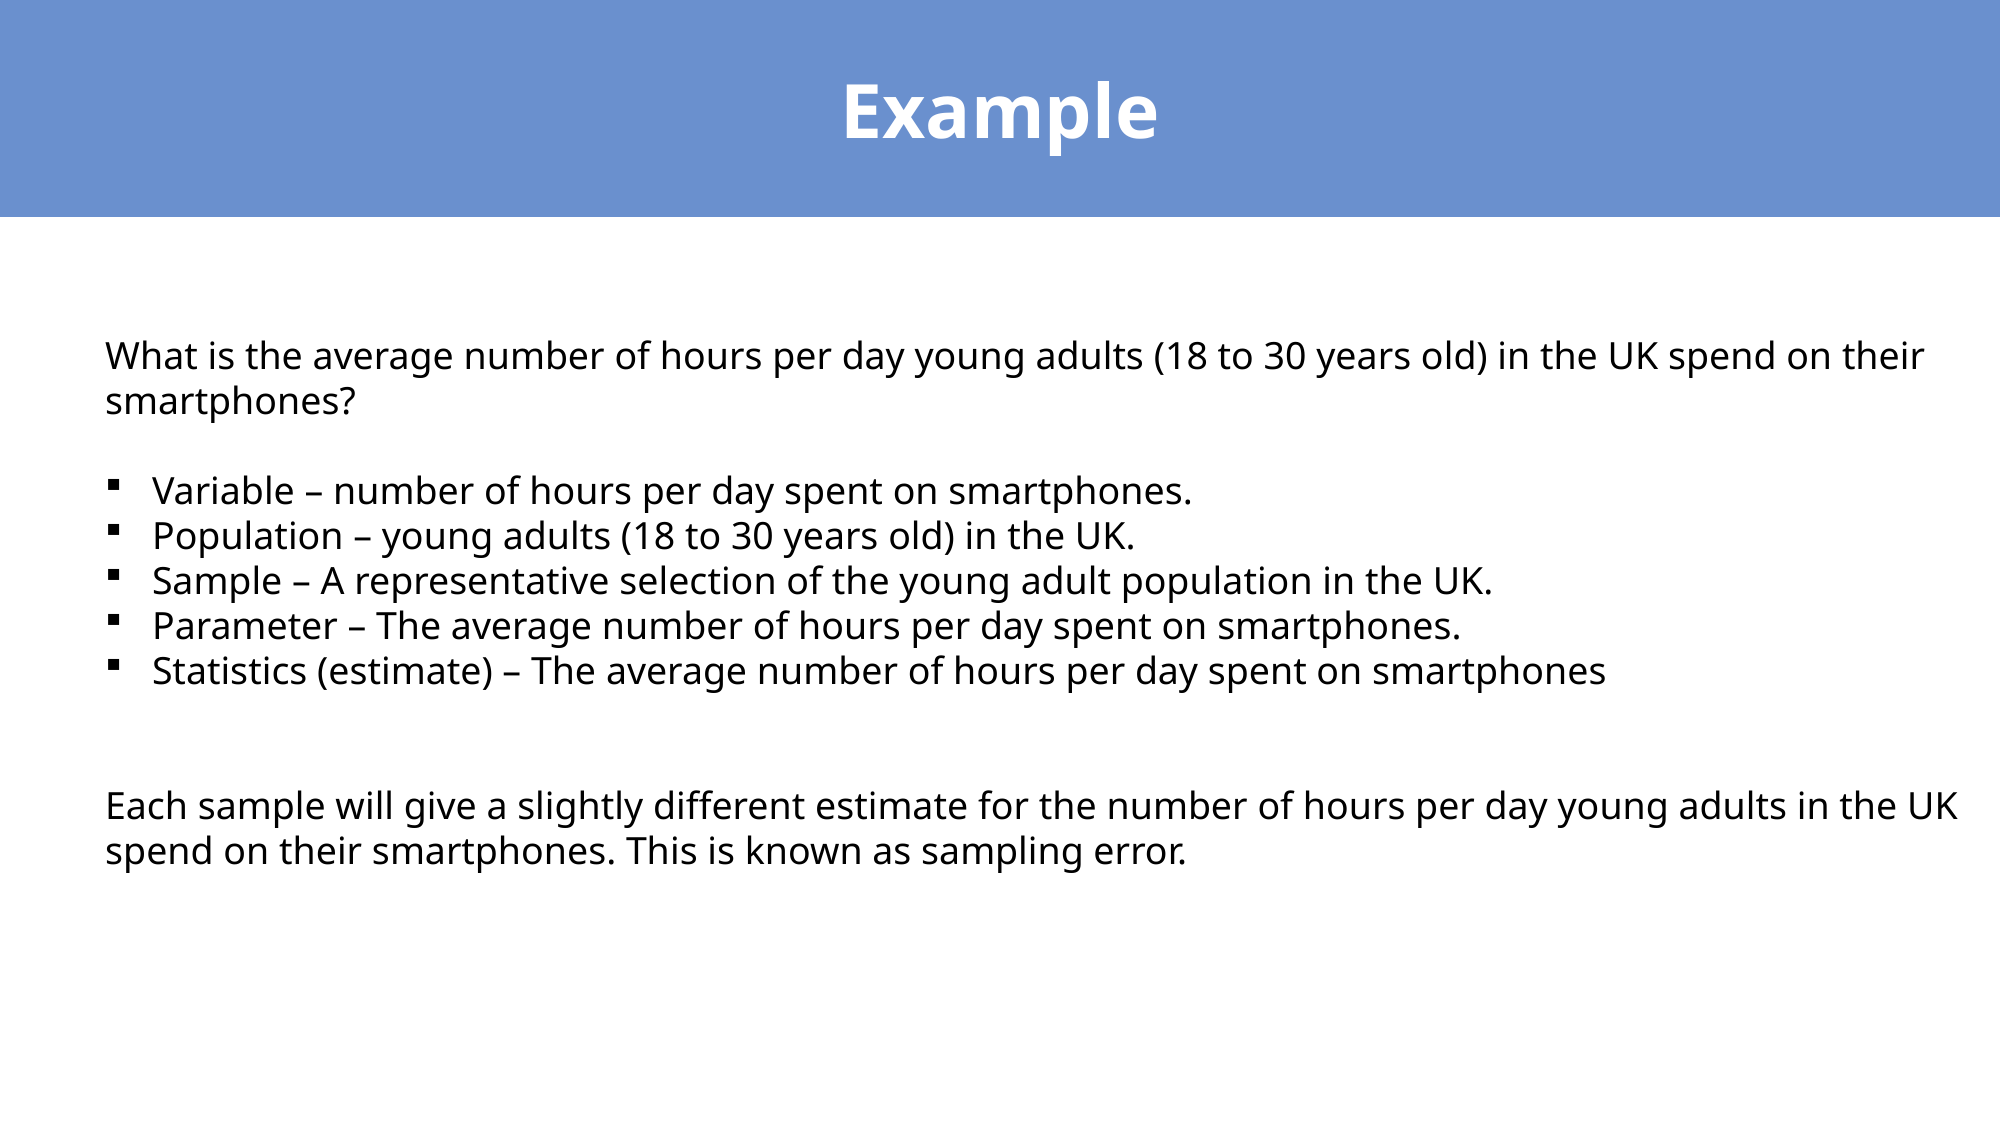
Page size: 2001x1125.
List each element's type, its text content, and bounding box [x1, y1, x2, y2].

text_box What is the average number of hours per day young adults (18 to 30 years old) in the UK spend on their smartphones? Variable – number of hours per day spent on smartphones. Population – young adults (18 to 30 years old) in the UK. Sample – A representative selection of the young adult population in the UK. Parameter – The average number of hours per day spent on smartphones. Statistics (estimate) – The average number of hours per day spent on smartphones Each sample will give a slightly different estimate for the number of hours per day young adults in the UK spend on their smartphones. This is known as sampling error. [90, 324, 1987, 880]
text_box Example [0, 0, 2000, 217]
